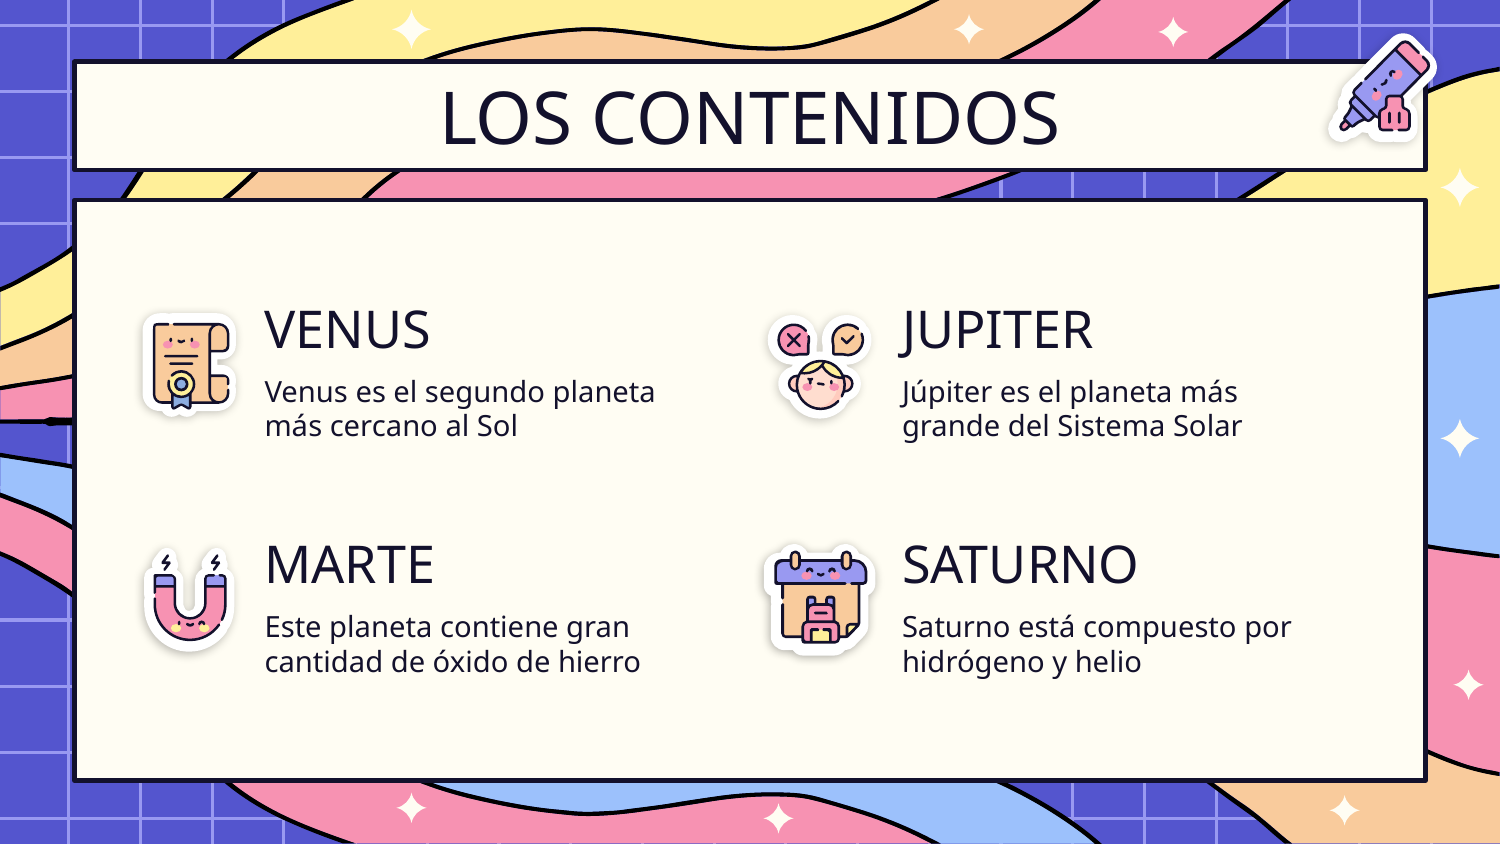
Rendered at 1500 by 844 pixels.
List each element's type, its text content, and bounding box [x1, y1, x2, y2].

subtitle Venus es el segundo planeta más cercano al Sol [249, 368, 720, 448]
title SATURNO [887, 519, 1358, 603]
subtitle Este planeta contiene gran cantidad de óxido de hierro [249, 603, 720, 683]
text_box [1326, 33, 1439, 143]
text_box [142, 312, 237, 418]
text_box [767, 314, 872, 419]
subtitle Saturno está compuesto por hidrógeno y helio [887, 603, 1358, 683]
title MARTE [249, 519, 720, 603]
subtitle Júpiter es el planeta más grande del Sistema Solar [887, 368, 1358, 448]
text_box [763, 543, 876, 656]
title LOS CONTENIDOS [118, 78, 1382, 154]
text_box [143, 547, 235, 652]
title JUPITER [887, 284, 1358, 368]
title VENUS [249, 284, 720, 368]
